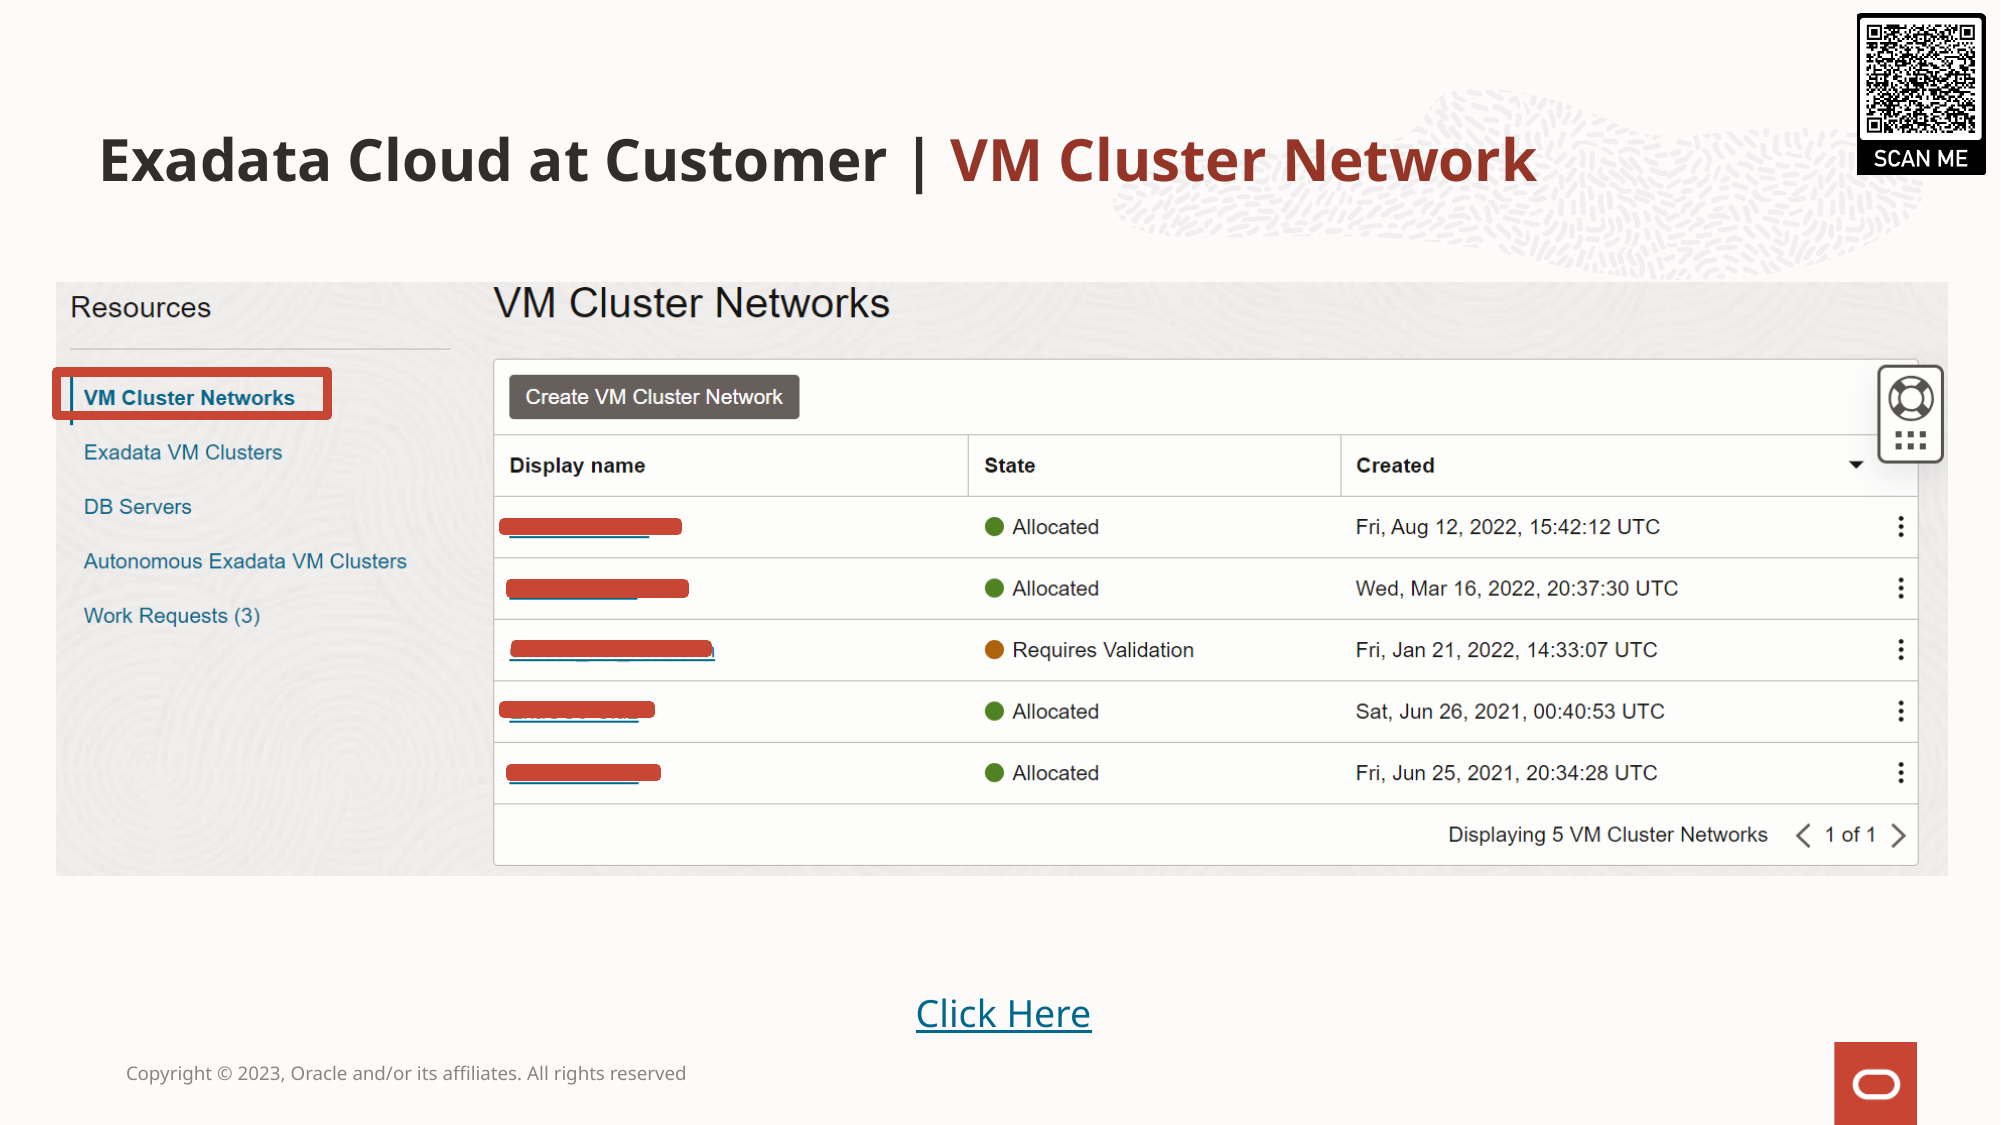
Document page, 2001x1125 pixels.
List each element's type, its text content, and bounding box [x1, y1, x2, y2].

title Exadata Cloud at Customer | VM Cluster Network [98, 123, 1704, 195]
picture [56, 12, 1987, 876]
footer Copyright © 2023, Oracle and/or its affiliates. All rights reserved [126, 1042, 1069, 1103]
text_box Click Here [900, 982, 1121, 1048]
